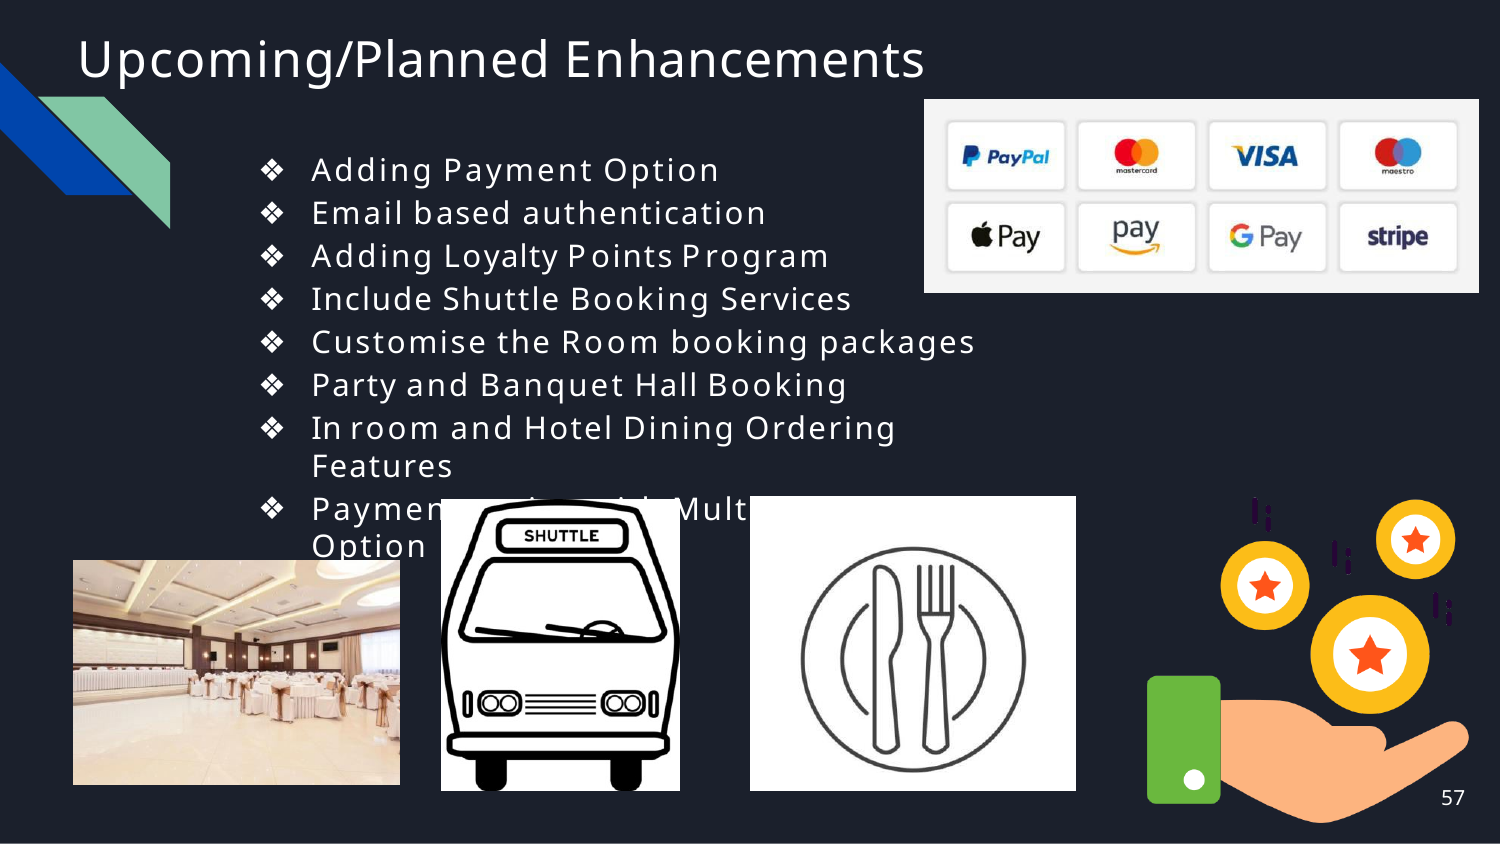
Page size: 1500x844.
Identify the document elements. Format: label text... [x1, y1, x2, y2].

picture [749, 496, 1077, 792]
picture [924, 99, 1479, 293]
title Upcoming/Planned Enhancements [75, 25, 966, 169]
picture [441, 499, 680, 792]
text_box Adding Payment Option Email based authentication Adding Loyalty Points Program Include Shuttle Booking Services Customise the Room booking packages Party and Banquet Hall Booking In room and Hotel Dining Ordering Features Payment option with Multi Currency Option [256, 142, 1004, 565]
picture [1139, 491, 1476, 828]
slide_number 57 [1434, 837, 1472, 844]
picture [73, 559, 400, 785]
